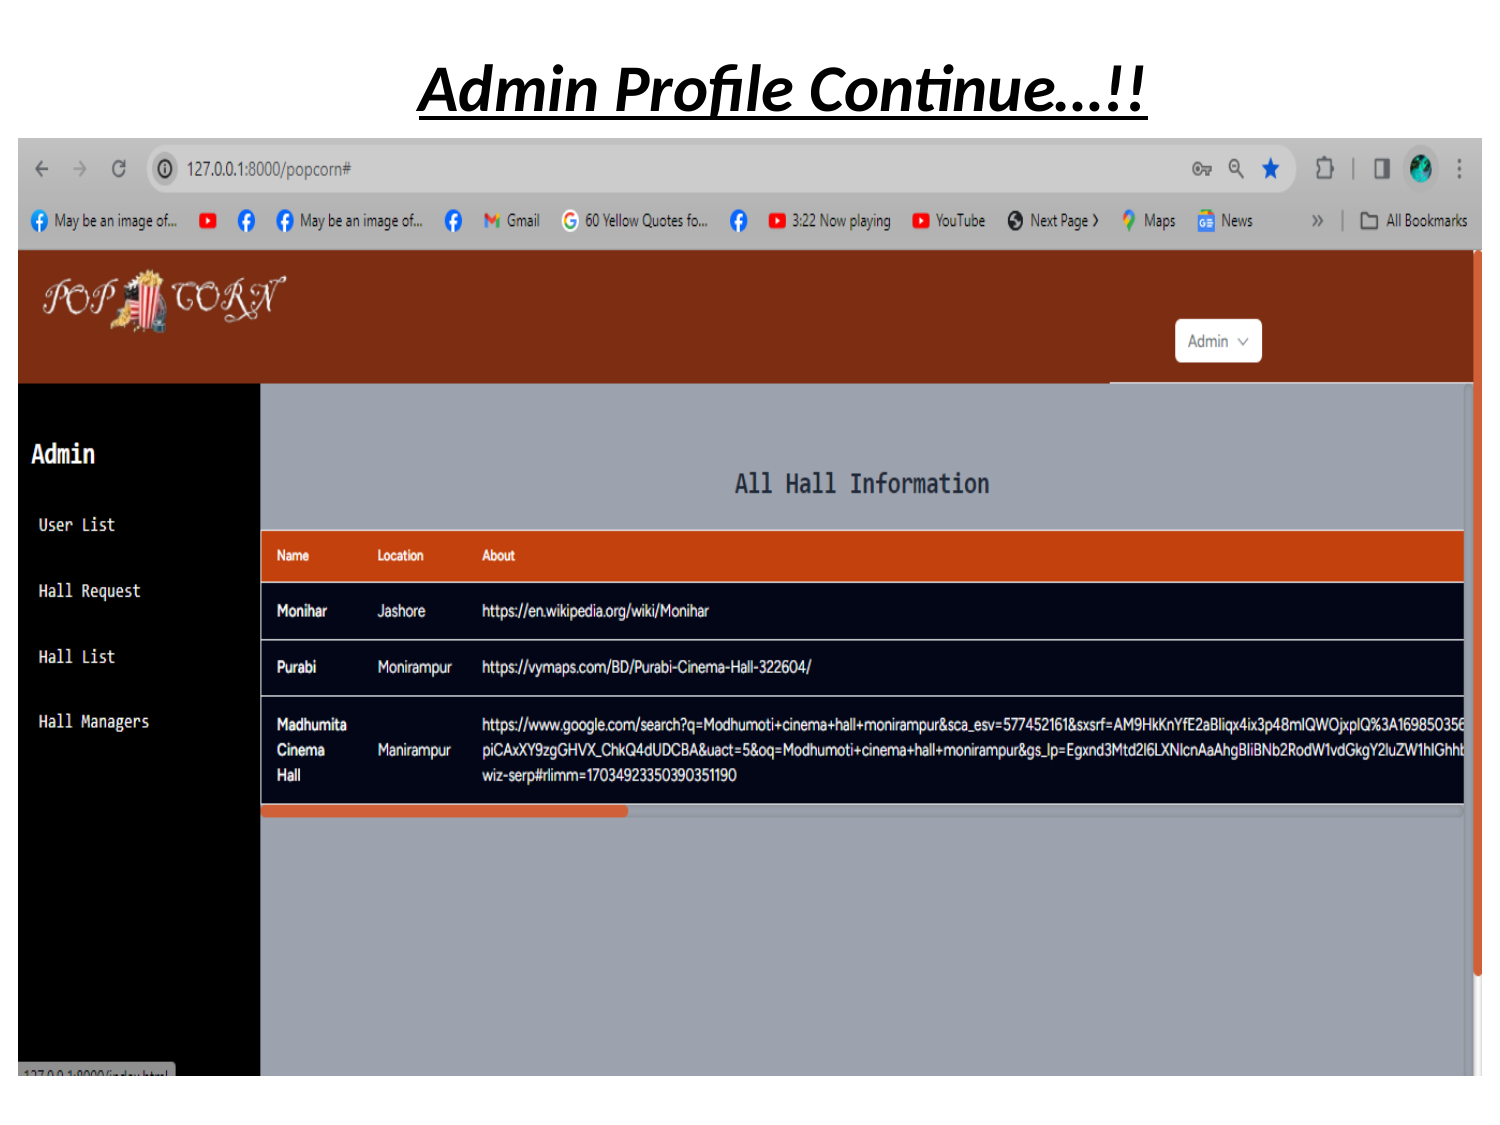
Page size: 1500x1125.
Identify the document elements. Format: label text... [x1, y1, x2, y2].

text_box Admin Profile Continue…!! [403, 37, 1163, 133]
picture [18, 138, 1482, 1077]
